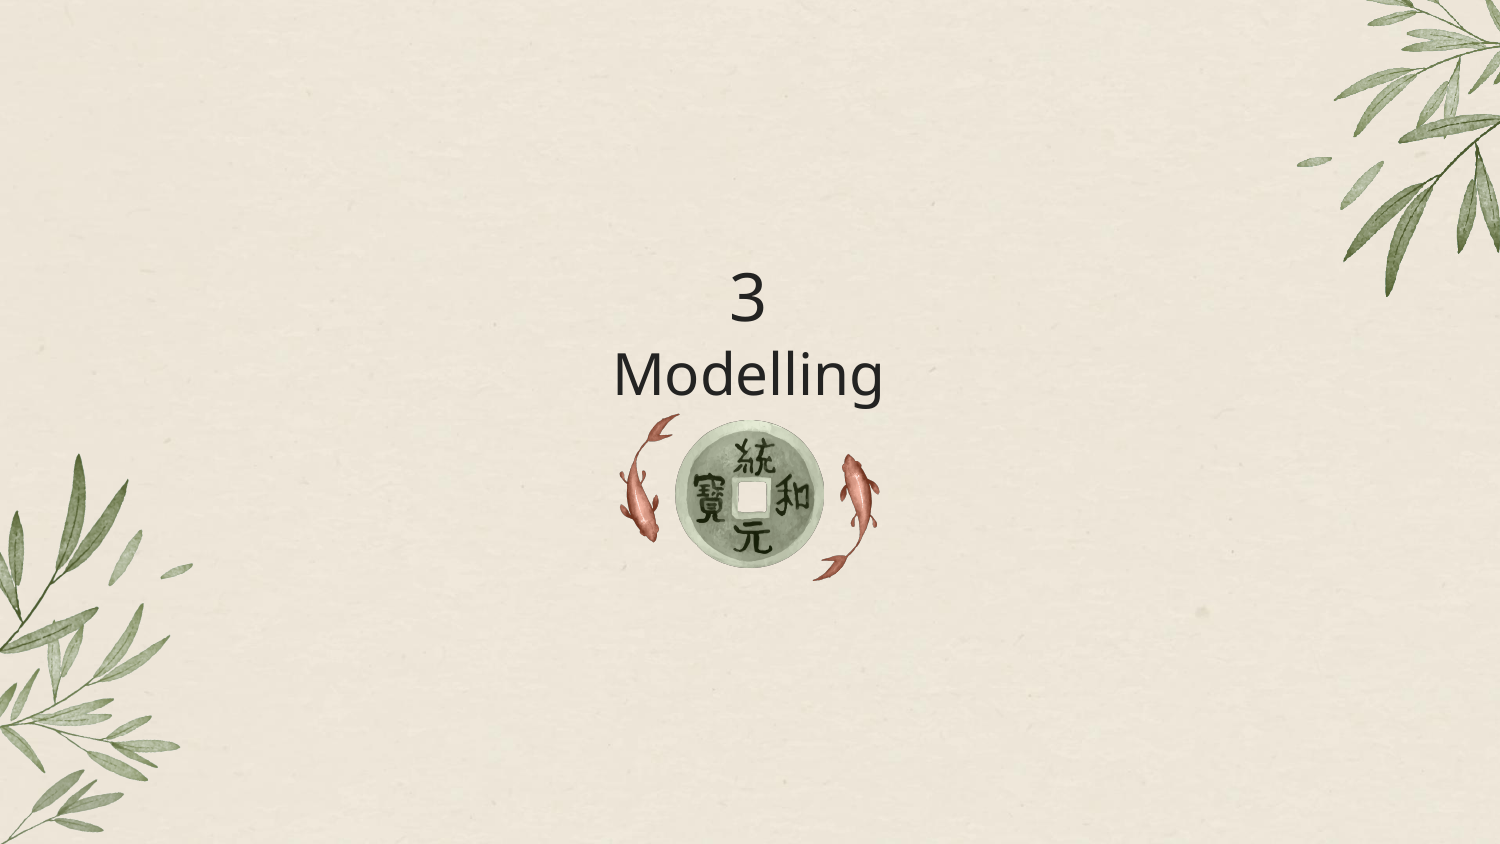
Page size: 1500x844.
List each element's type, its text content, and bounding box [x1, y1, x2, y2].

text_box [595, 406, 903, 589]
picture [0, 0, 1500, 844]
text_box 3 [704, 247, 794, 363]
title Modelling [344, 299, 1153, 445]
